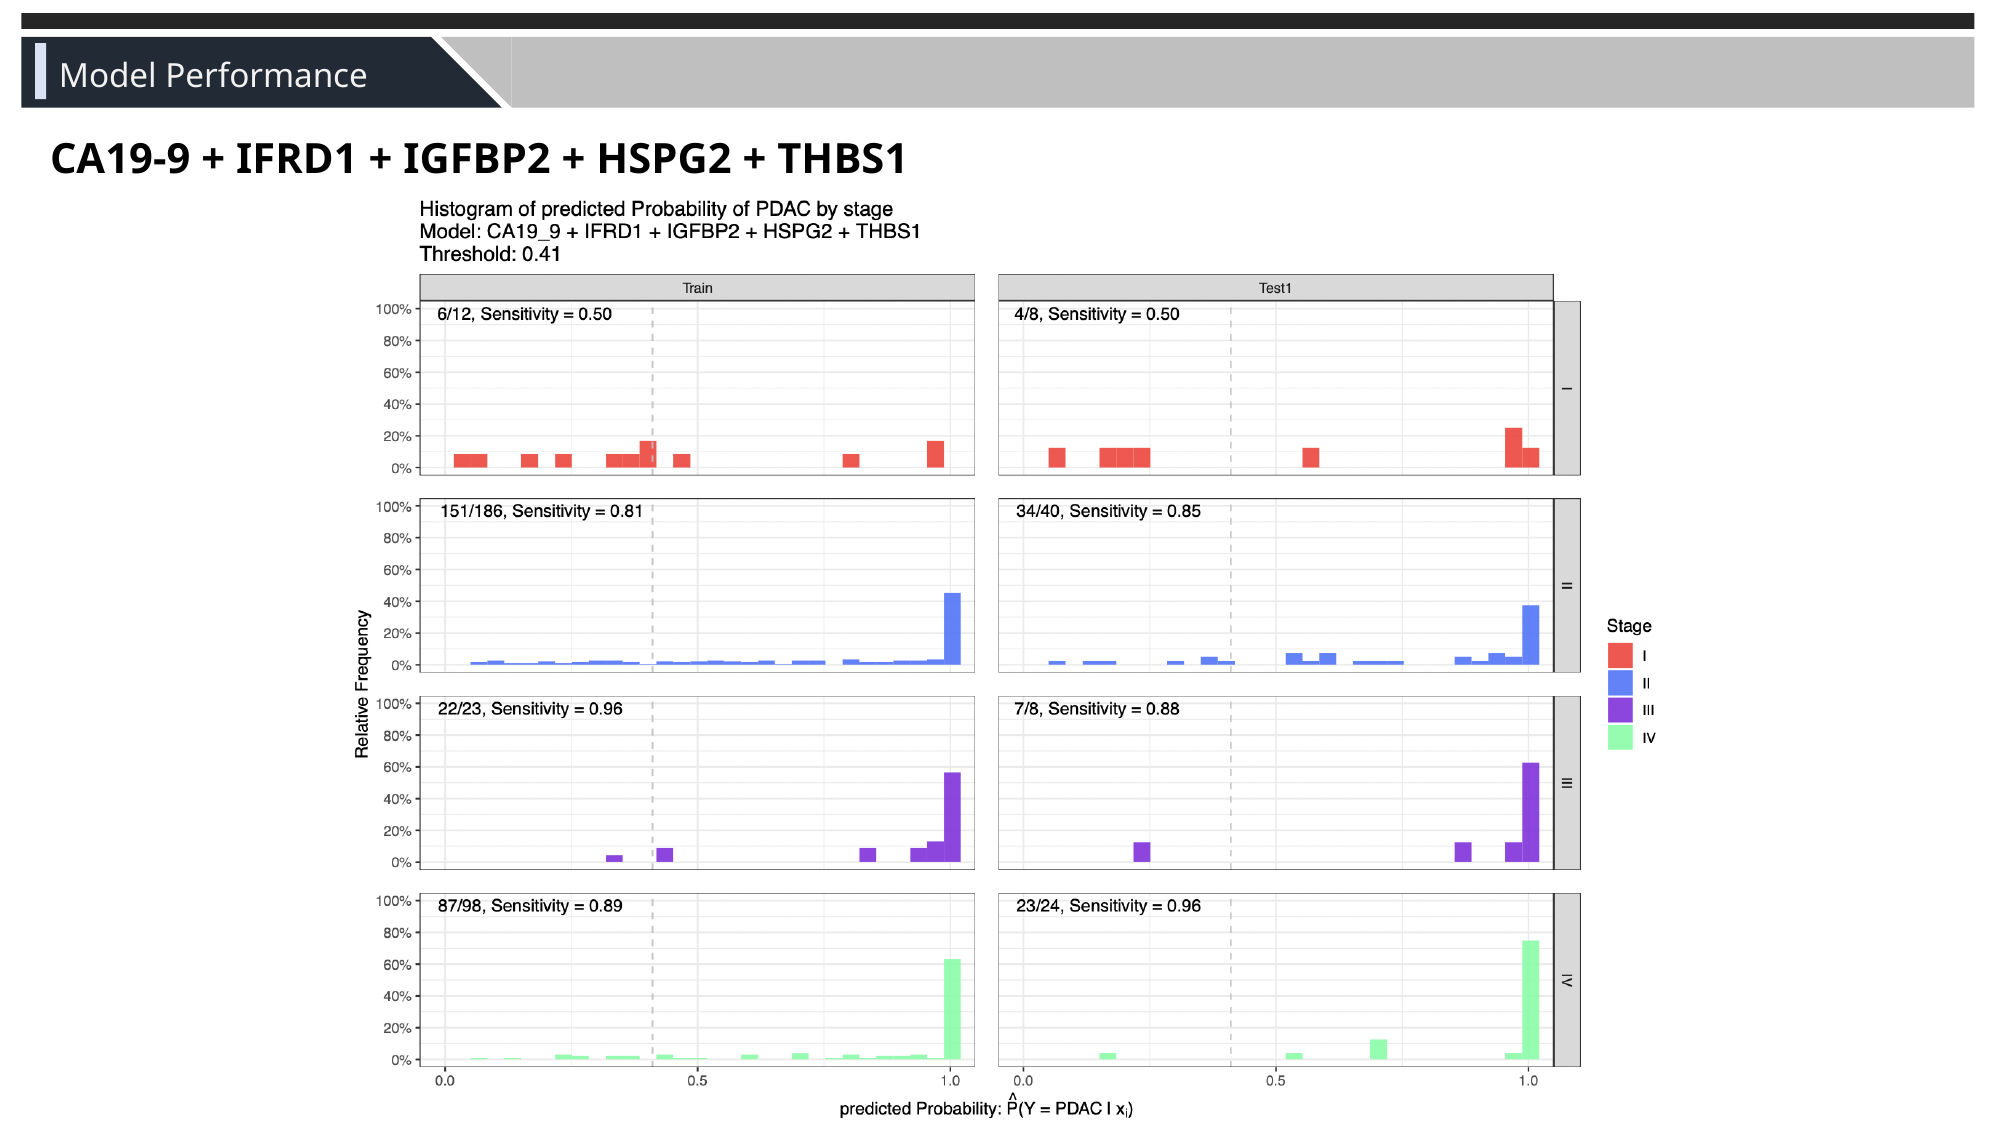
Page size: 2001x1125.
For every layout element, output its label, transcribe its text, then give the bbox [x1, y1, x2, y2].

text_box [429, 34, 440, 46]
text_box [20, 36, 429, 109]
text_box Model Performance [44, 46, 440, 102]
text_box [440, 36, 1975, 108]
text_box [34, 42, 47, 100]
text_box [429, 102, 505, 109]
text_box CA19-9 + IFRD1 + IGFBP2 + HSPG2 + THBS1 [35, 124, 1975, 190]
text_box [20, 12, 1975, 30]
picture [321, 190, 1679, 1125]
